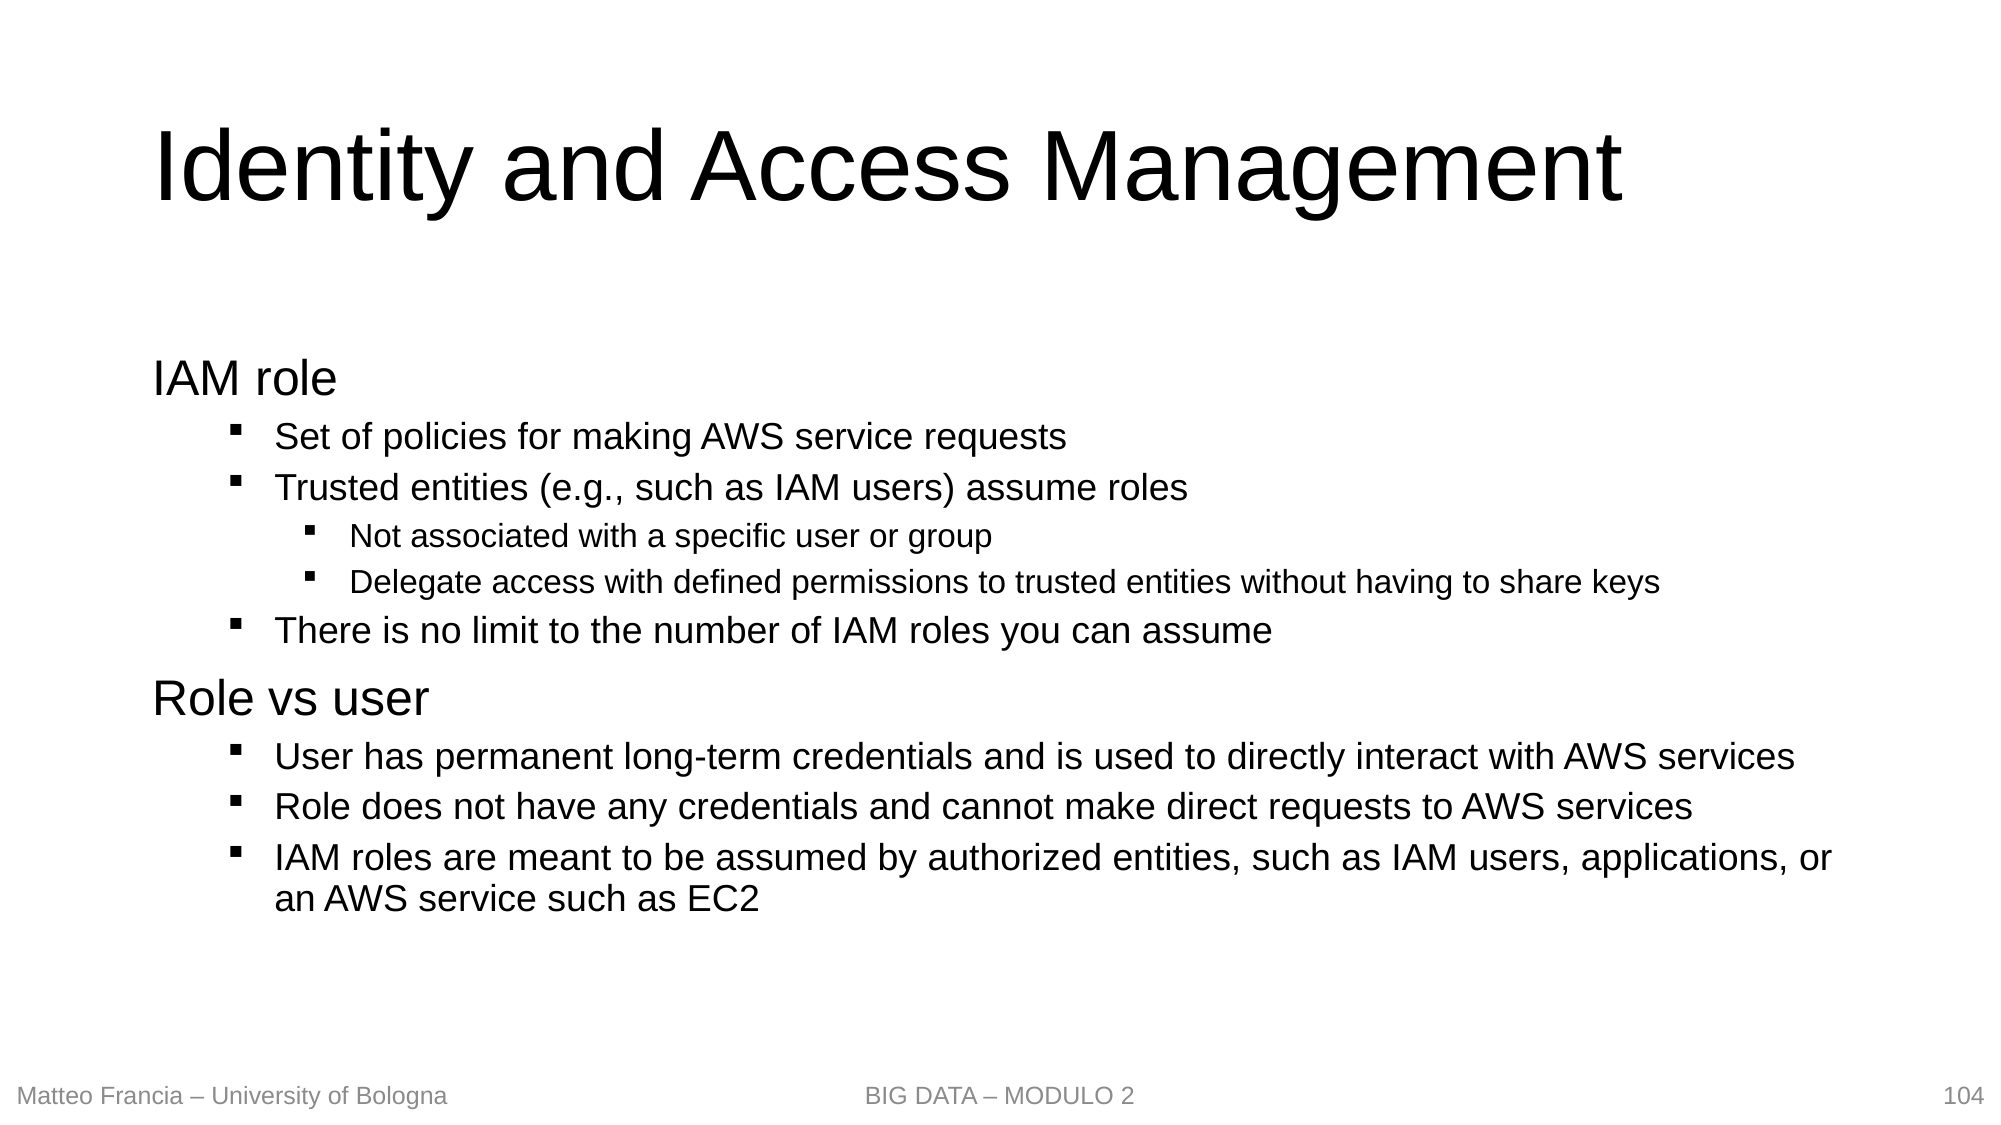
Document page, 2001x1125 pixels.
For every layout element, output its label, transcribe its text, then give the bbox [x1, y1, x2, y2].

slide_number 104 [1550, 1065, 2000, 1125]
title Identity and Access Management [137, 59, 1863, 278]
list IAM role Set of policies for making AWS service requests Trusted entities (e.g., such as IAM users) assume roles Not associated with a specific user or group Delegate access with defined permissions to trusted entities without having to share keys There is no limit to the number of IAM roles you can assume Role vs user User has permanent long-term credentials and is used to directly interact with AWS services Role does not have any credentials and cannot make direct requests to AWS services IAM roles are meant to be assumed by authorized entities, such as IAM users, applications, or an AWS service such as EC2 [137, 278, 1863, 993]
footer Matteo Francia – University of Bologna [0, 1065, 466, 1125]
